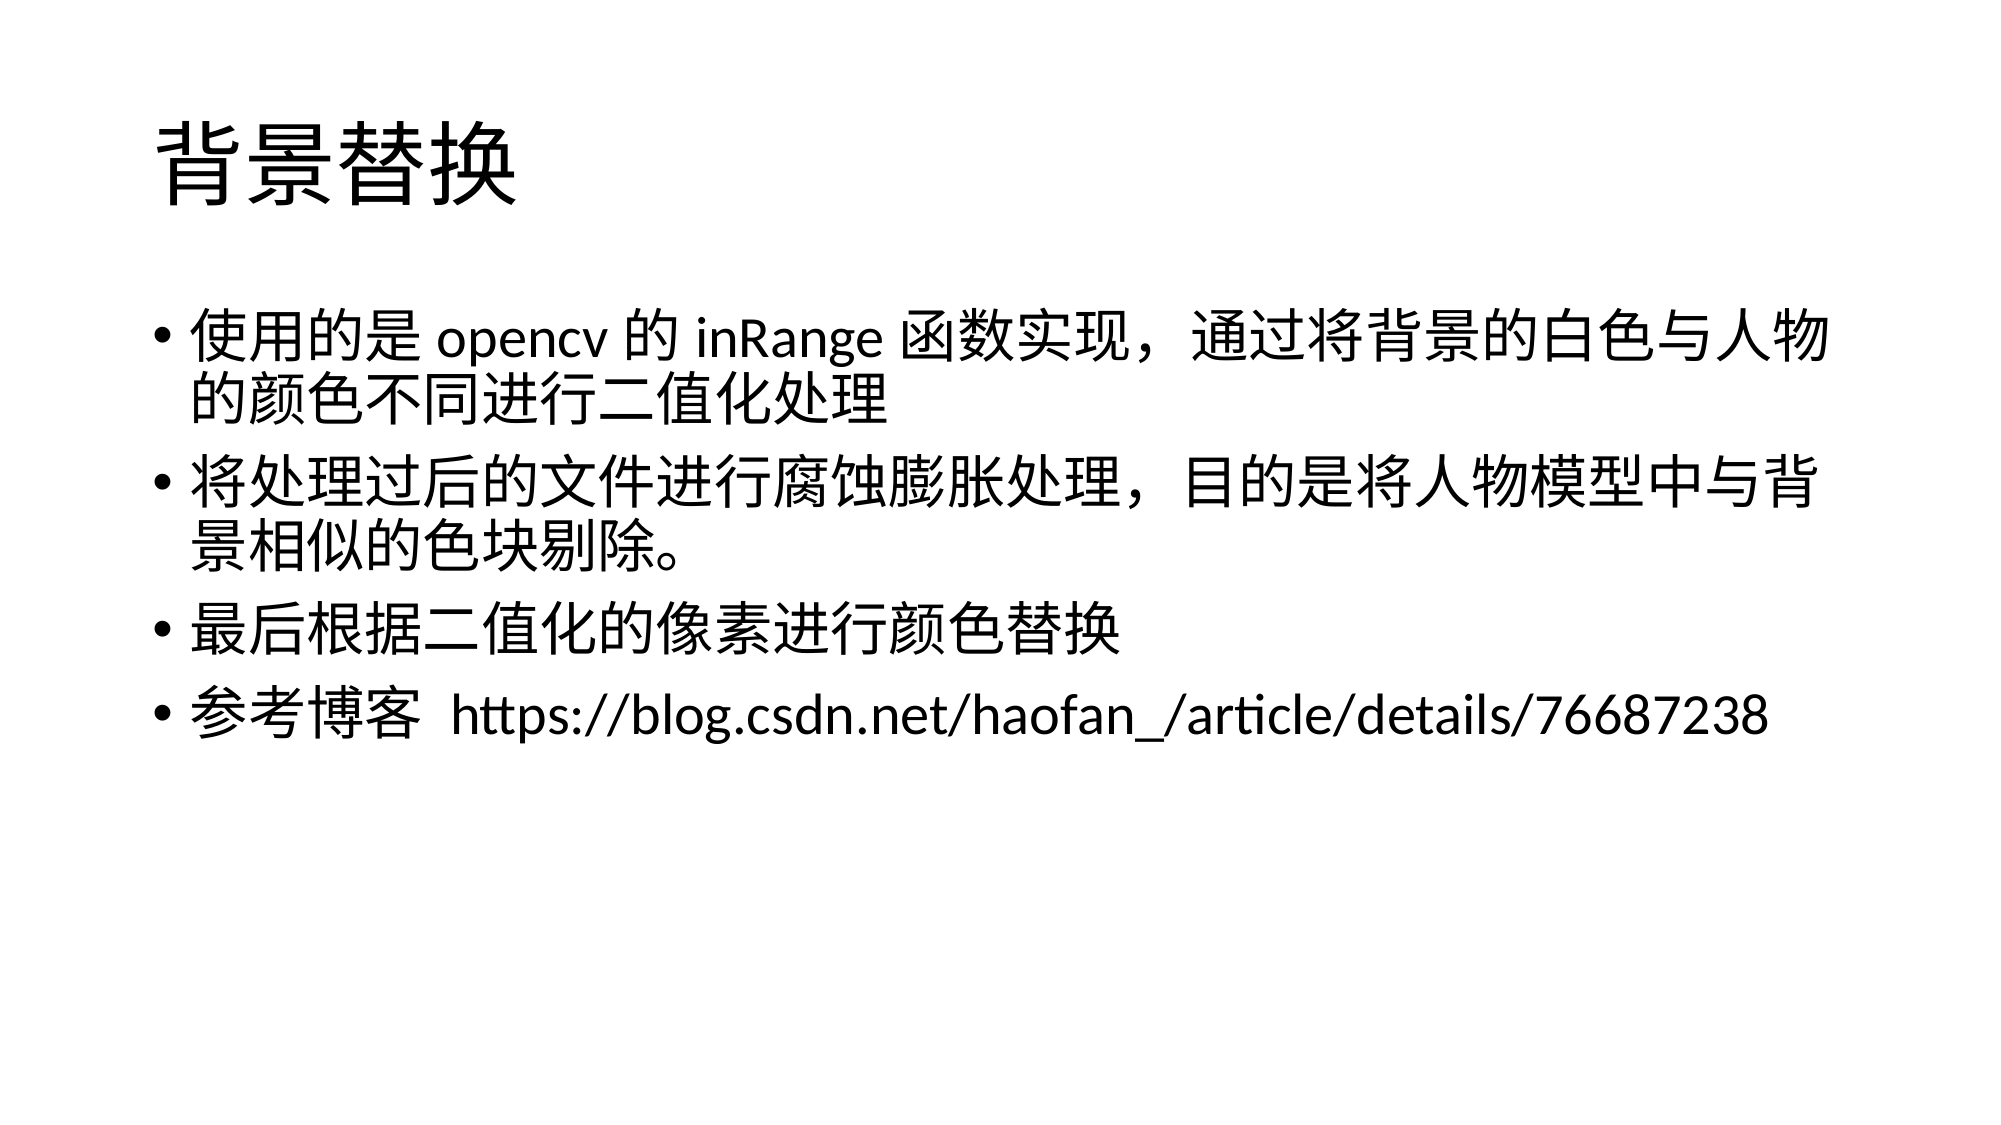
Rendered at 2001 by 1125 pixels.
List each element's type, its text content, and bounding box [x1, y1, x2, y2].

title 背景替换 [137, 59, 1863, 278]
list 使用的是opencv的inRange函数实现，通过将背景的白色与人物的颜色不同进行二值化处理 将处理过后的文件进行腐蚀膨胀处理，目的是将人物模型中与背景相似的色块剔除。 最后根据二值化的像素进行颜色替换 参考博客 https://blog.csdn.net/haofan_/article/details/76687238 [137, 299, 1863, 1014]
